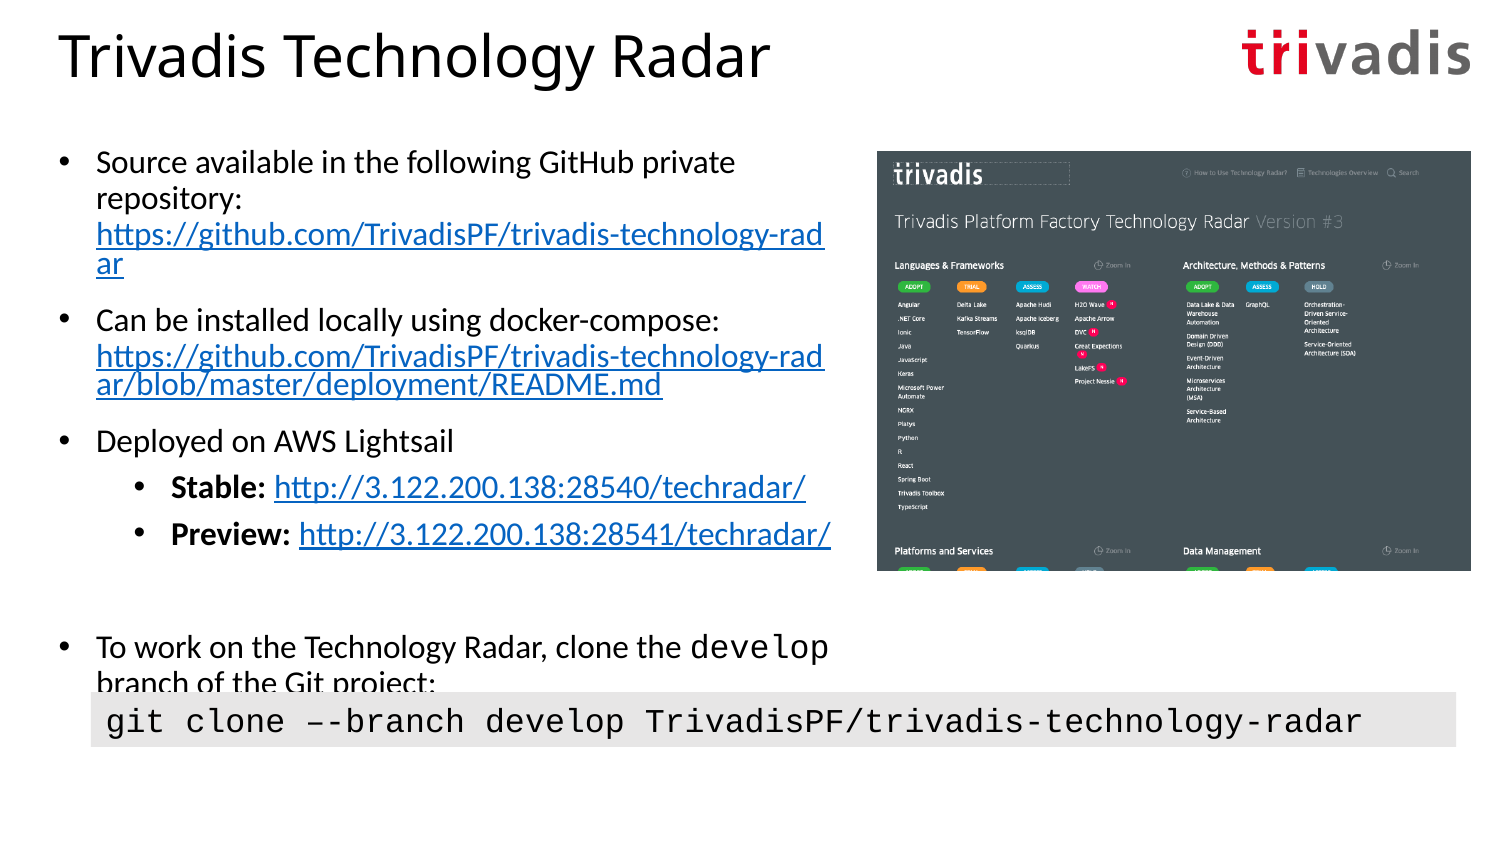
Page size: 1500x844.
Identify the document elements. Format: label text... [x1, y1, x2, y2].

picture [877, 151, 1471, 571]
title Trivadis Technology Radar [43, 19, 1231, 117]
picture [1242, 29, 1470, 75]
list Source available in the following GitHub private repository: https://github.com/TrivadisPF/trivadis-technology-radar Can be installed locally using docker-compose: https://github.com/TrivadisPF/trivadis-technology-radar/blob/master/deployment/README.md Deployed on AWS Lightsail Stable: http://3.122.200.138:28540/techradar/ Preview: http://3.122.200.138:28541/techradar/ To work on the Technology Radar, clone the develop branch of the Git project: [43, 137, 850, 767]
text_box git clone –-branch develop TrivadisPF/trivadis-technology-radar [90, 692, 1457, 747]
